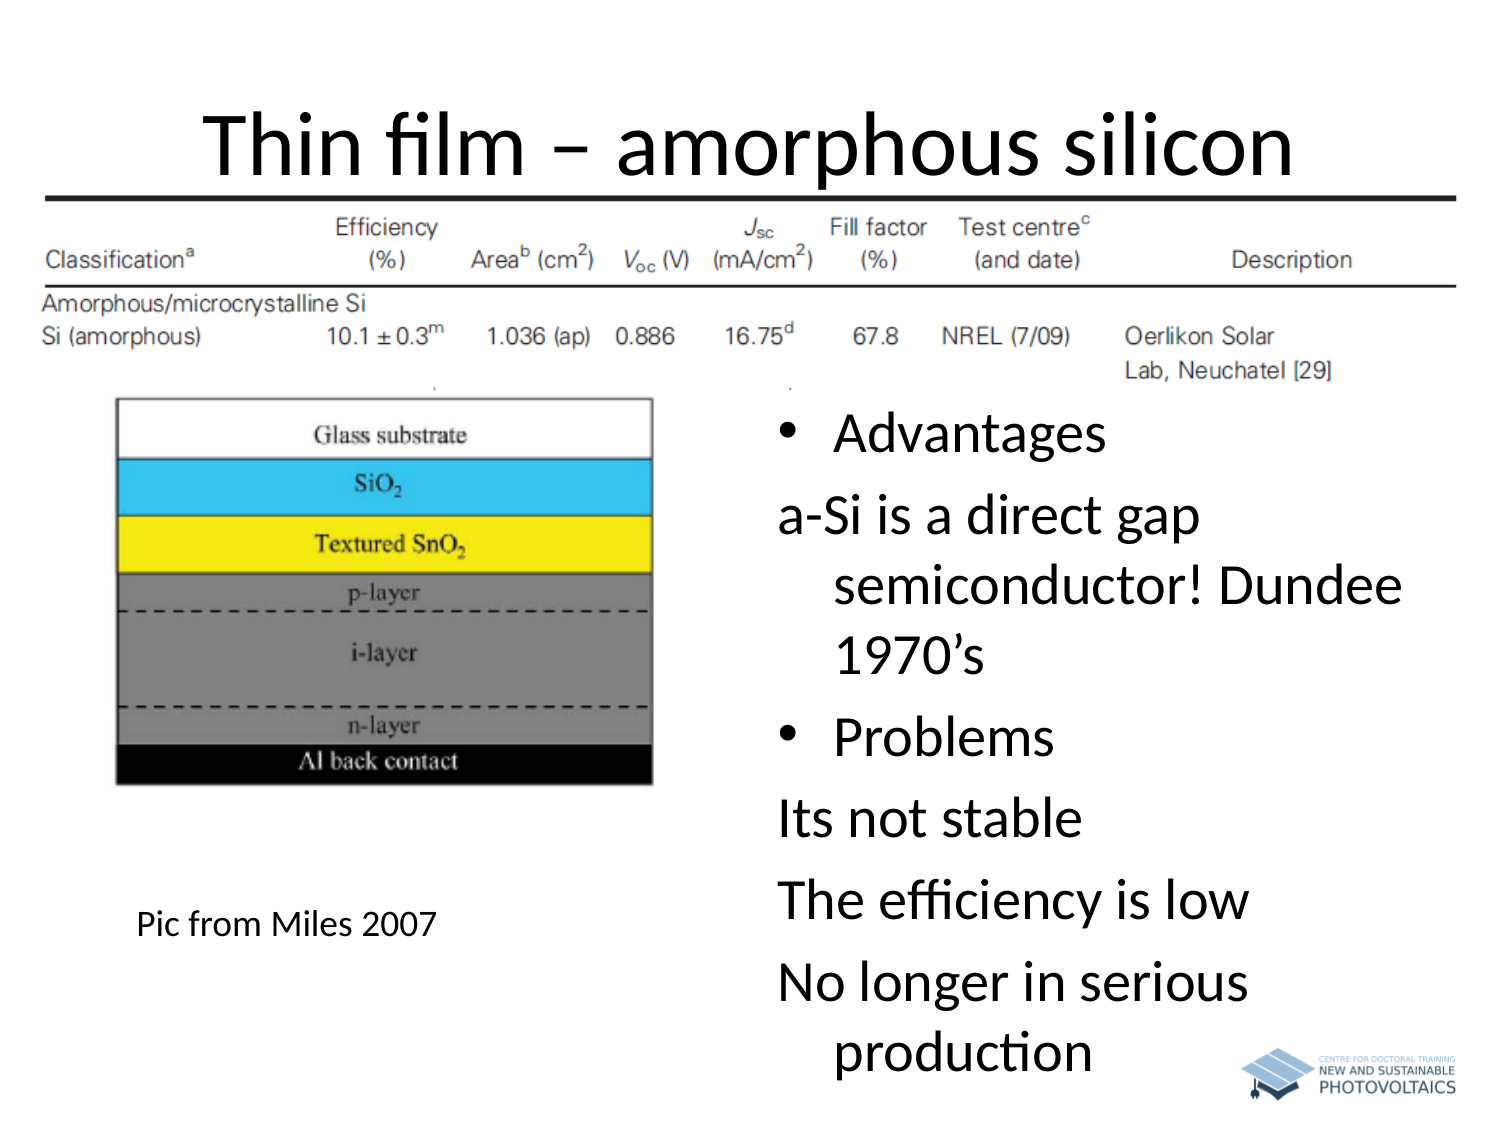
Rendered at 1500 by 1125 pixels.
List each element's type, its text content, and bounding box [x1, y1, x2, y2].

text_box Pic from Miles 2007 [121, 891, 453, 952]
title Thin film – amorphous silicon [75, 45, 1425, 188]
list Advantages a-Si is a direct gap semiconductor! Dundee 1970’s Problems Its not stable The efficiency is low No longer in serious production [762, 398, 1425, 1125]
picture [1425, 1046, 1459, 1104]
picture [36, 190, 1462, 817]
